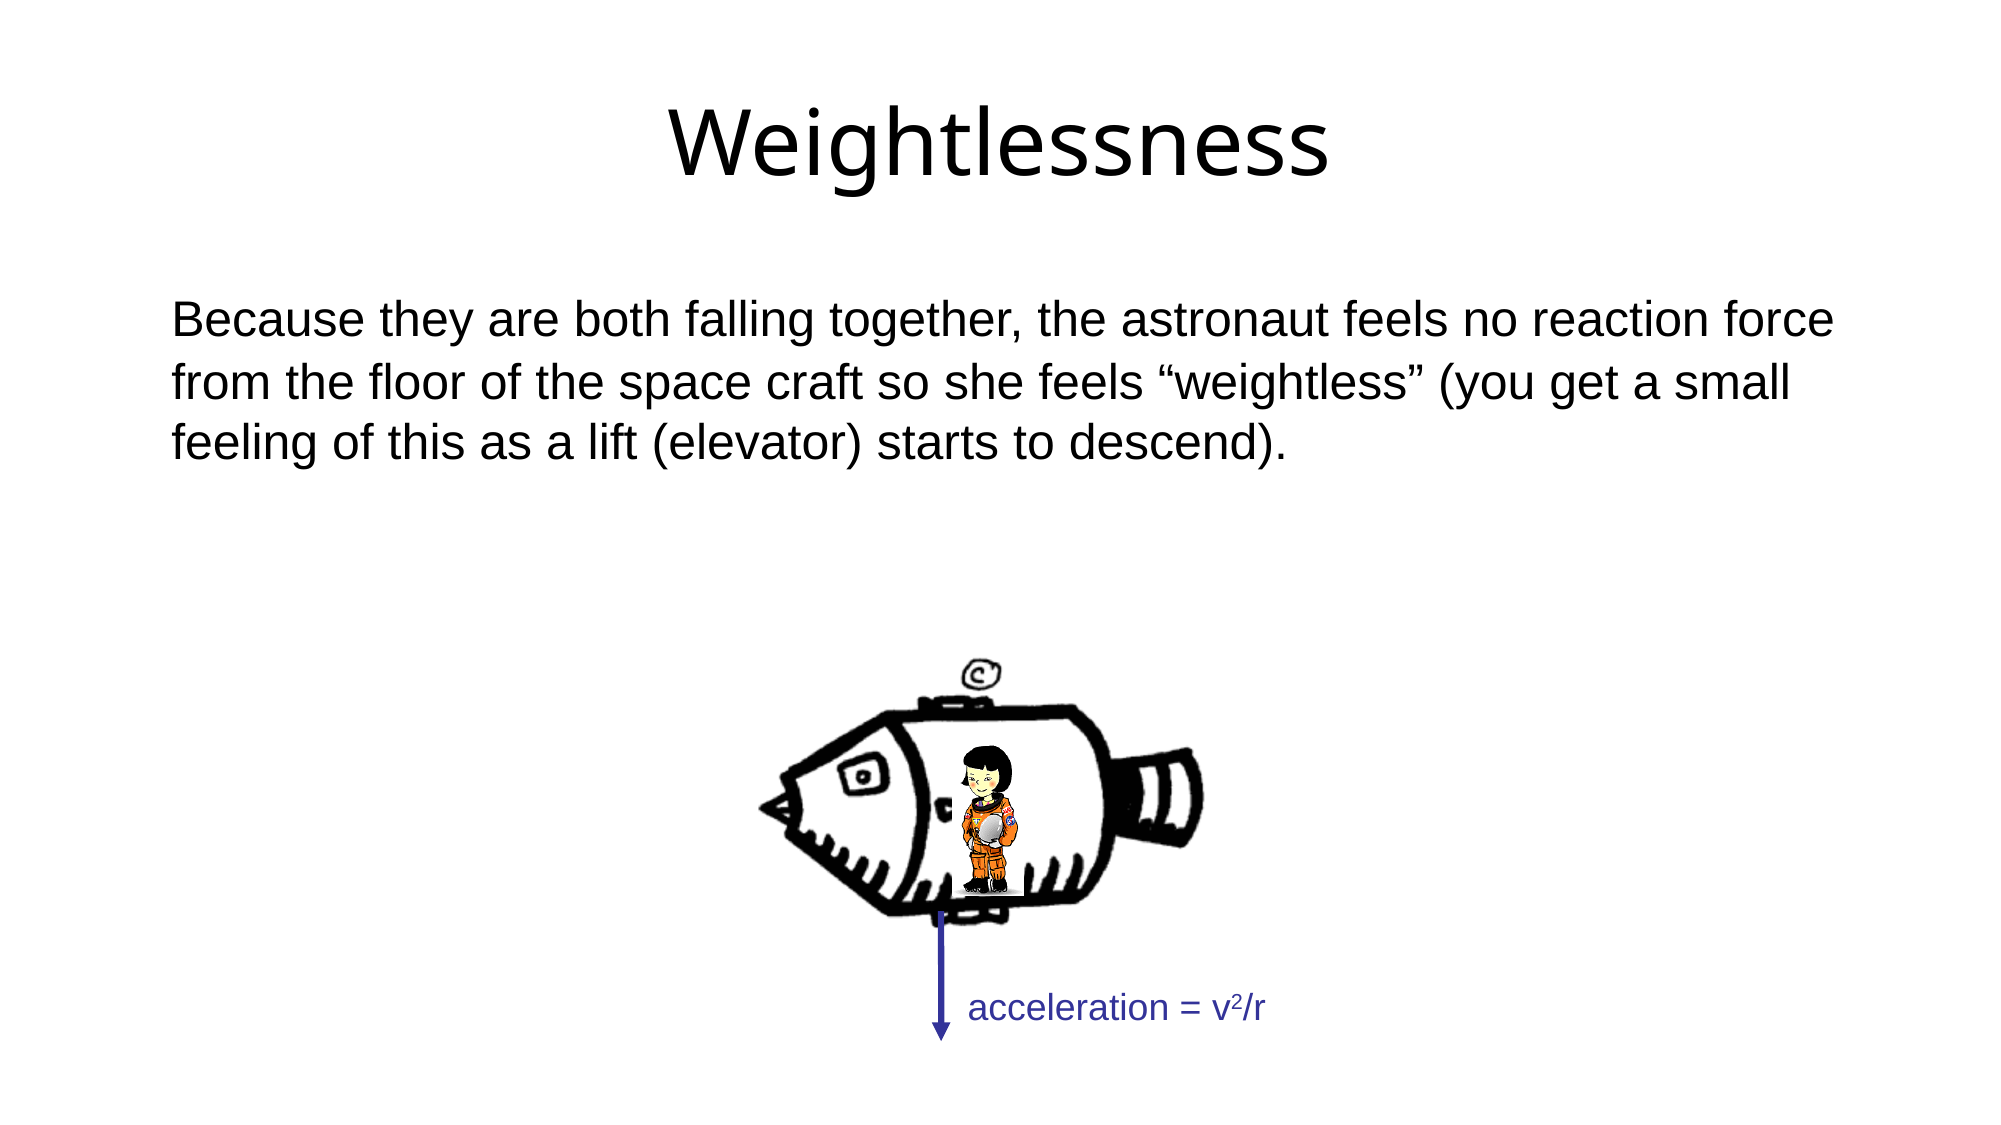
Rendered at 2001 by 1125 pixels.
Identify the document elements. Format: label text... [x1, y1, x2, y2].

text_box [751, 485, 1221, 1096]
text_box acceleration = v2/r [1227, 1005, 1426, 1036]
title Weightlessness [99, 45, 1900, 233]
list Because they are both falling together, the astronaut feels no reaction force from the floor of the space craft so she feels “weightless” (you get a small feeling of this as a lift (elevator) starts to descend). [99, 262, 1900, 1005]
